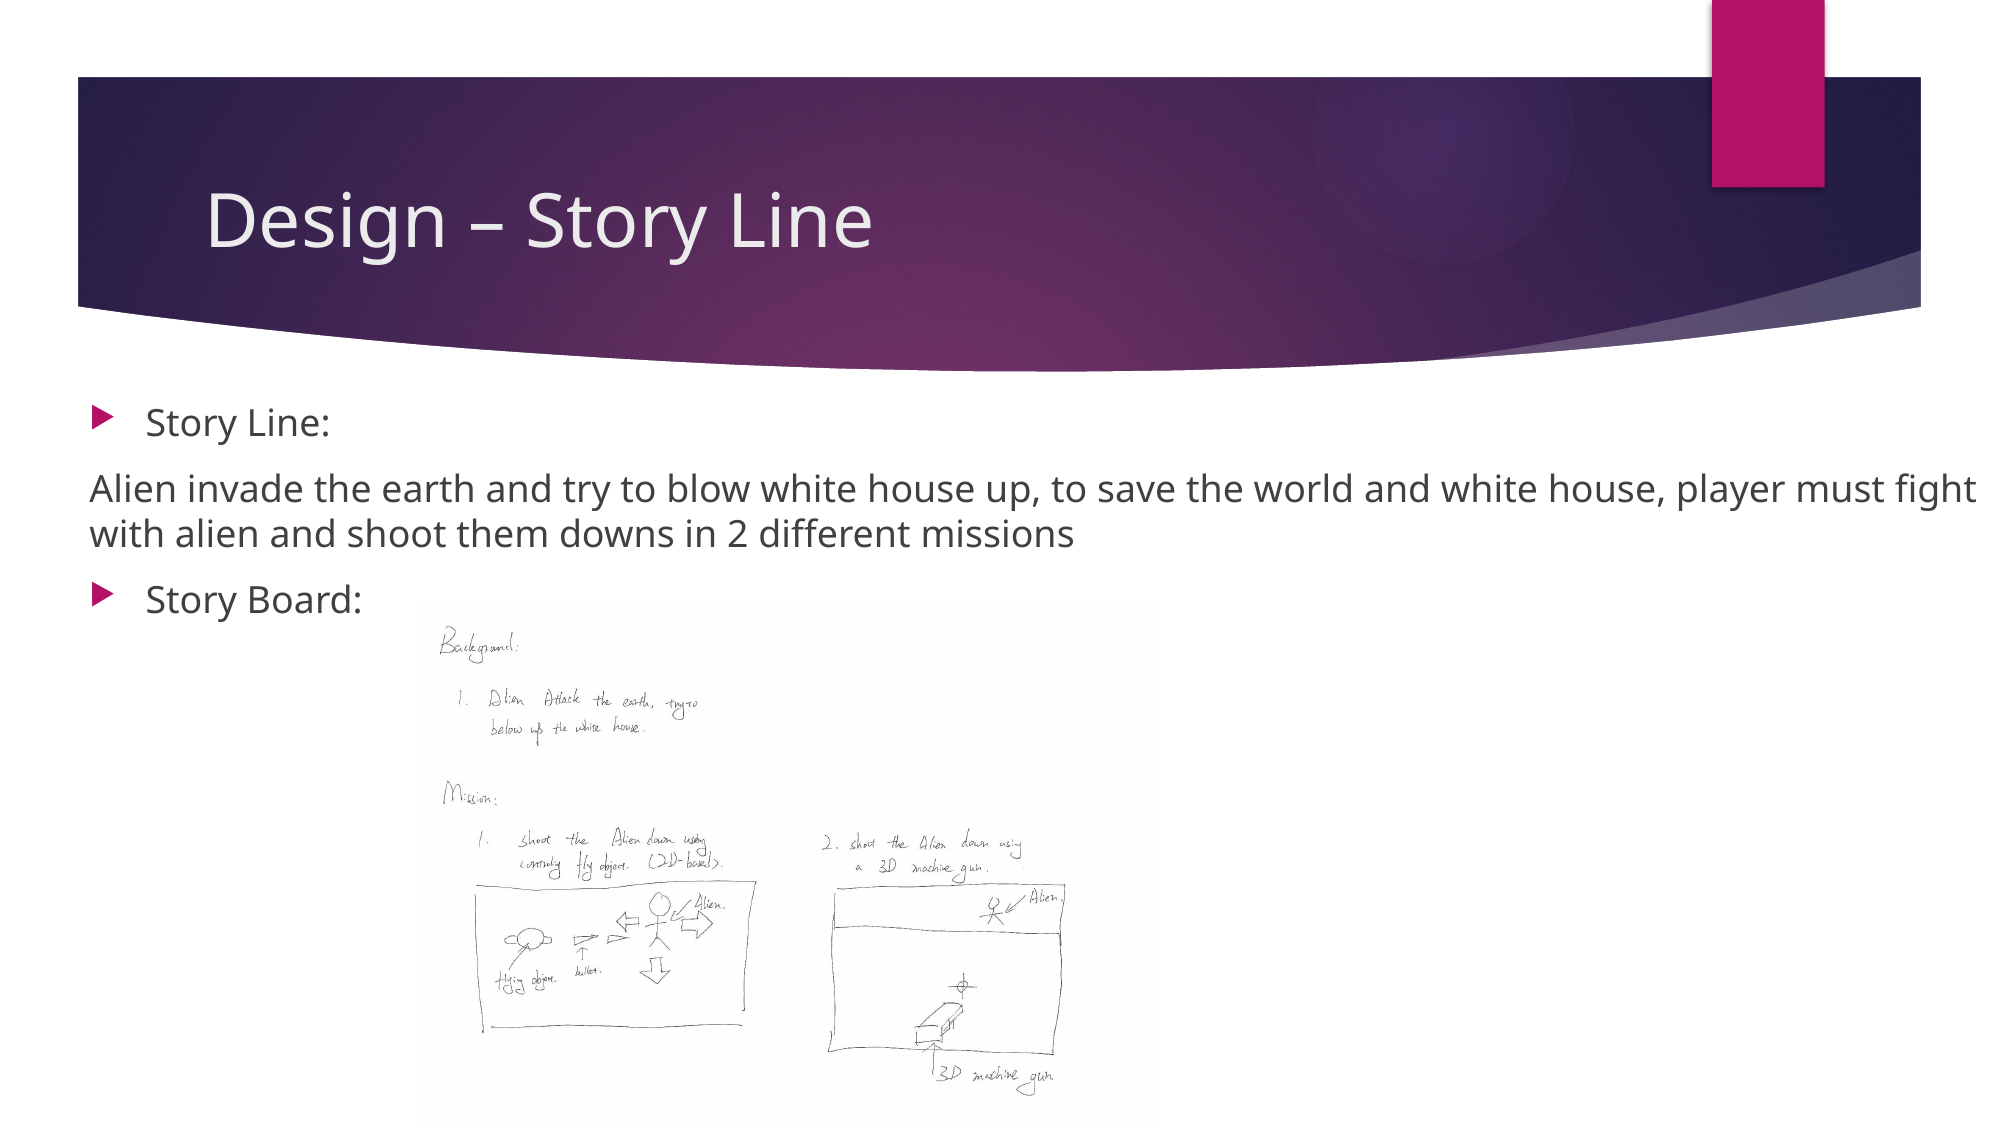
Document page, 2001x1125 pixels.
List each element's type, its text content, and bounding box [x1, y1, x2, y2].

text_box Story Line: Alien invade the earth and try to blow white house up, to save the world and white house, player must fight with alien and shoot them downs in 2 different missions Story Board: [74, 391, 2000, 1068]
picture [418, 599, 1162, 1125]
title Design – Story Line [189, 159, 1627, 276]
